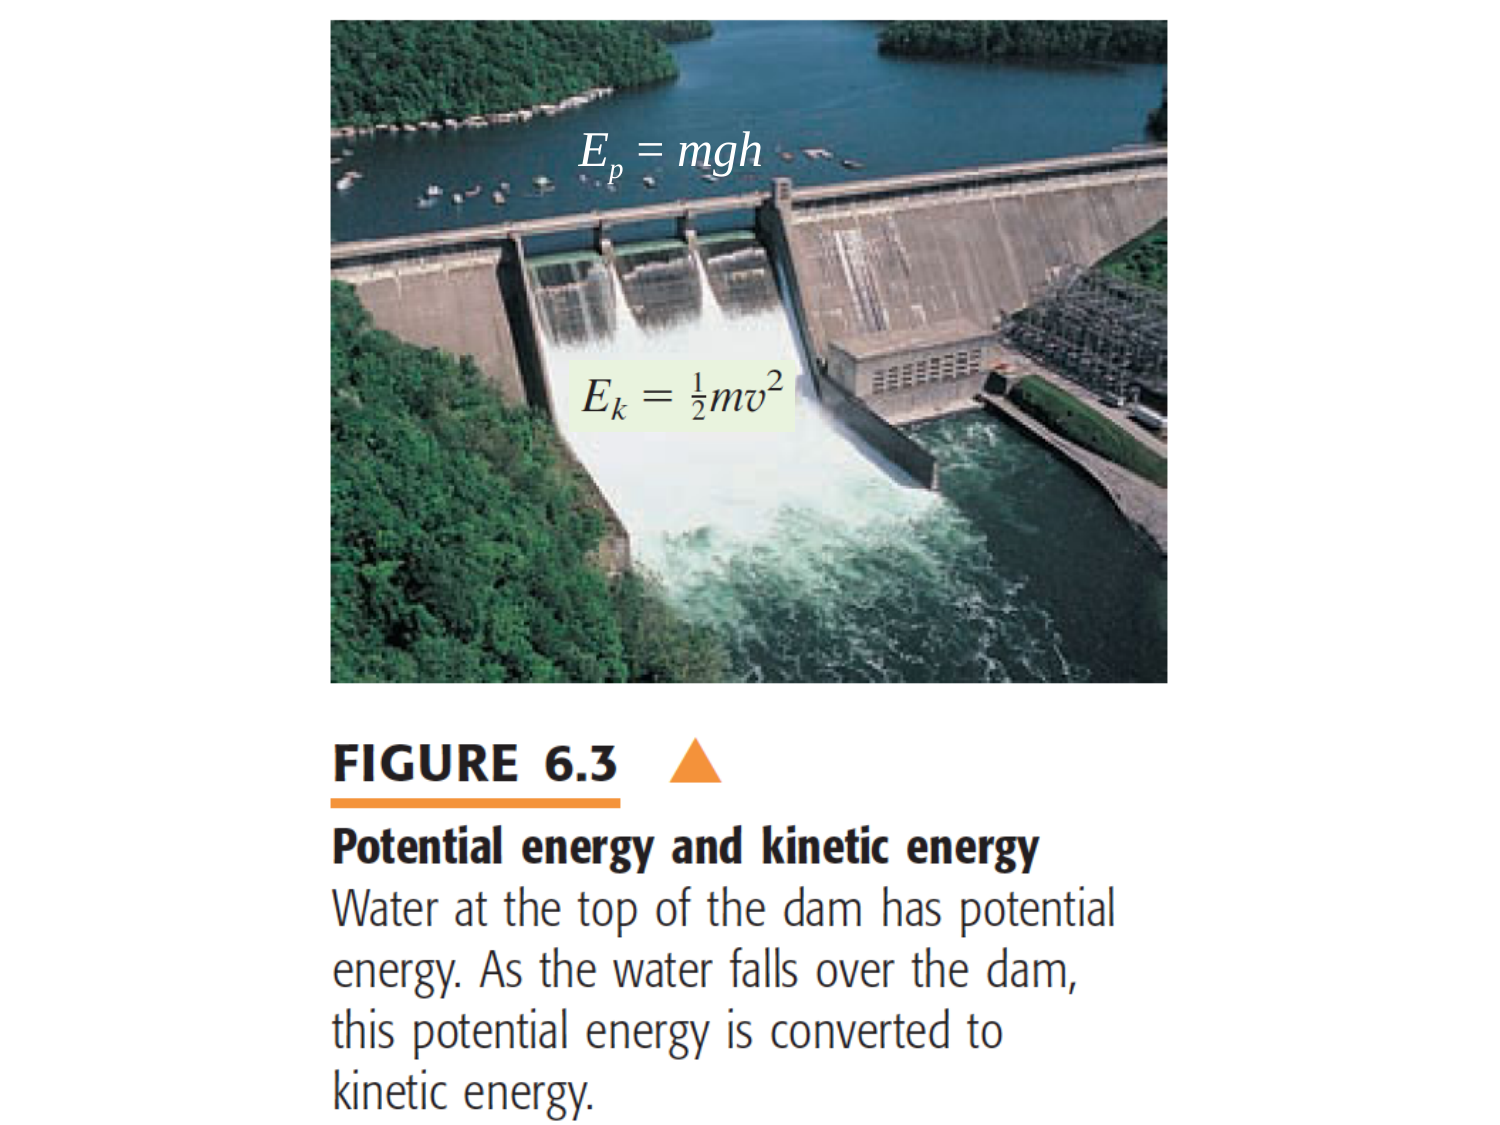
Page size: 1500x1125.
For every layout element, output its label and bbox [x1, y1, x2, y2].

picture [318, 0, 1179, 1125]
